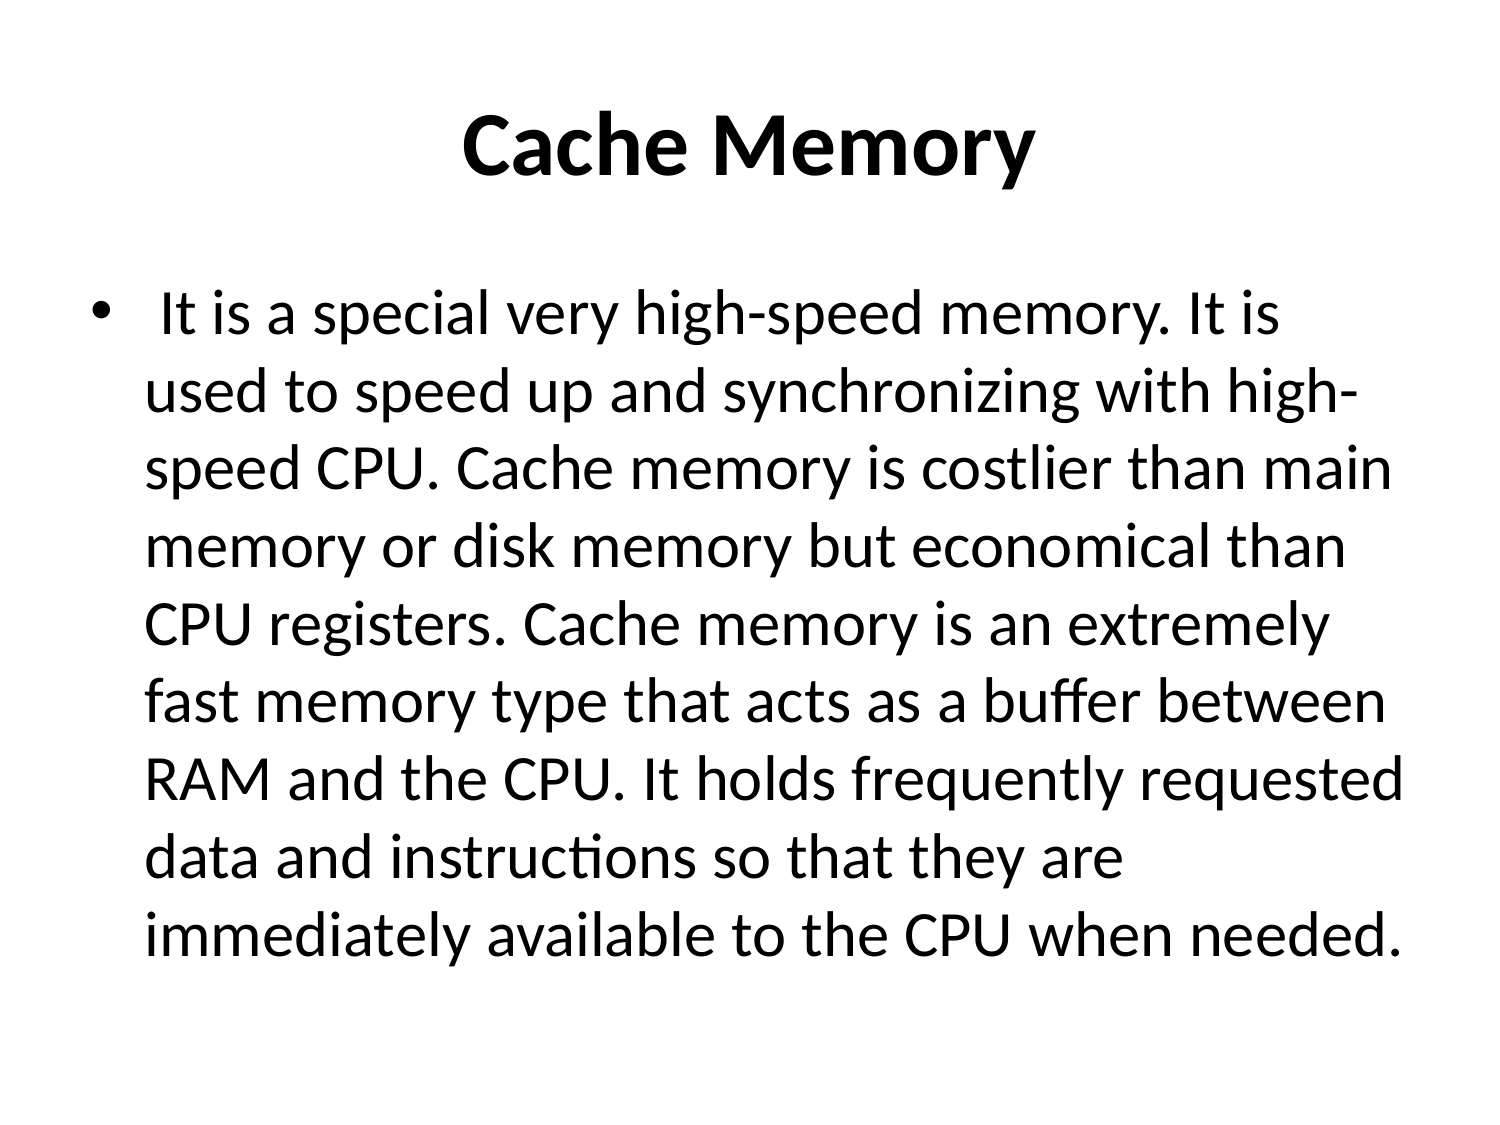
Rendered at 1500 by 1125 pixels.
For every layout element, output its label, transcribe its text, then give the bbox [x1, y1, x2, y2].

title Cache Memory [75, 45, 1425, 233]
list It is a special very high-speed memory. It is used to speed up and synchronizing with high-speed CPU. Cache memory is costlier than main memory or disk memory but economical than CPU registers. Cache memory is an extremely fast memory type that acts as a buffer between RAM and the CPU. It holds frequently requested data and instructions so that they are immediately available to the CPU when needed. [75, 262, 1425, 1005]
